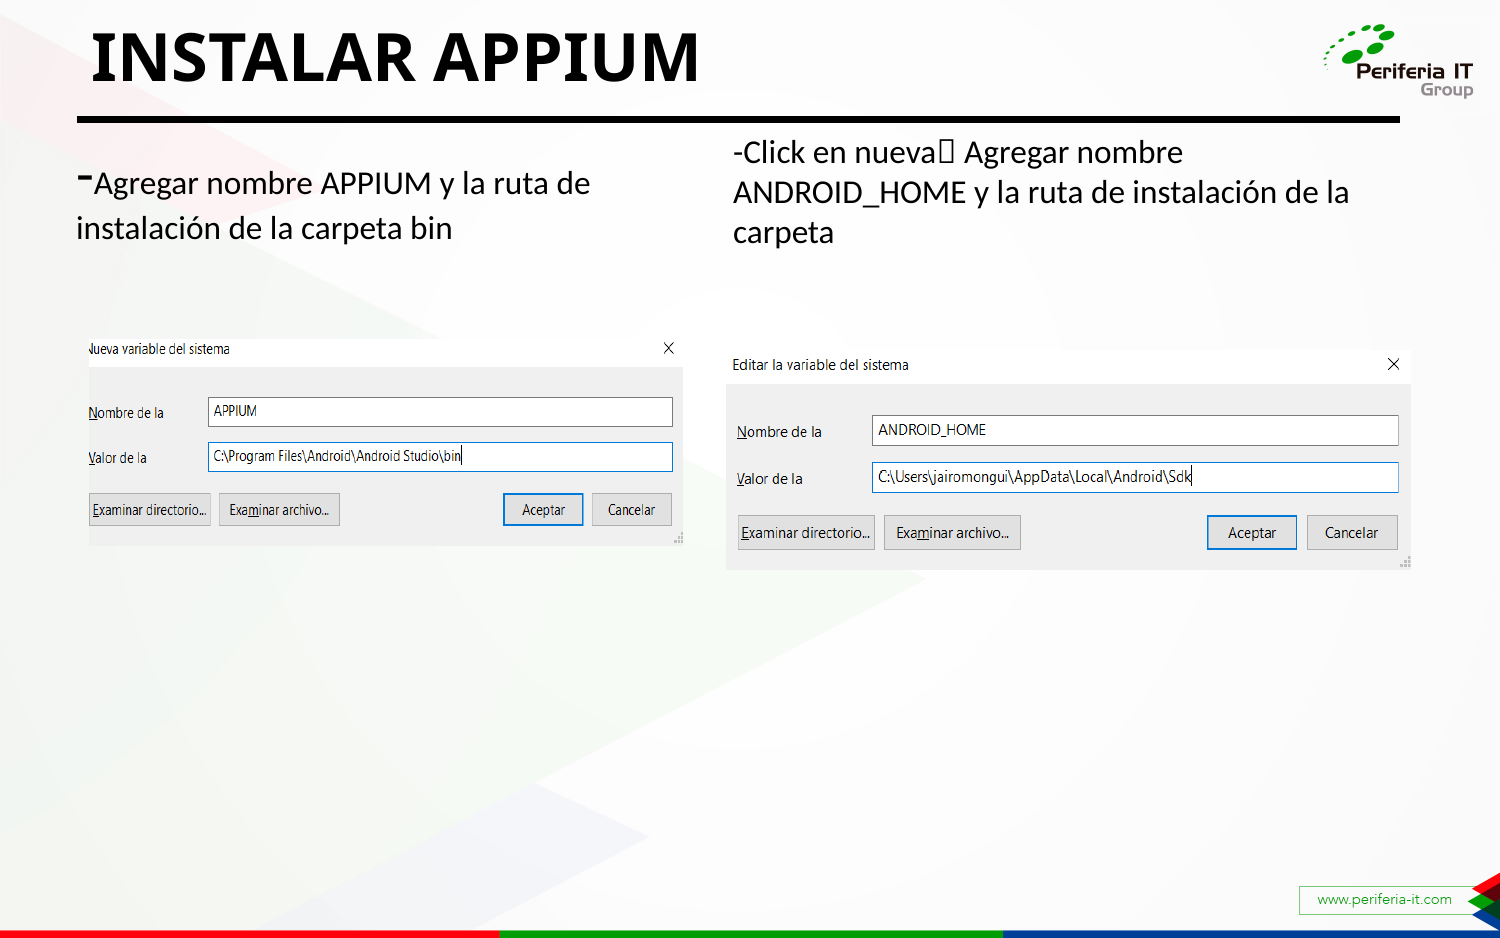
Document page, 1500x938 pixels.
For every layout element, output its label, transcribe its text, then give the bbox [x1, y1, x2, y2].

text_box [1310, 17, 1489, 114]
text_box -Click en nueva Agregar nombre ANDROID_HOME y la ruta de instalación de la carpeta [714, 122, 1372, 292]
picture [0, 0, 1500, 938]
text_box -Agregar nombre APPIUM y la ruta de instalación de la carpeta bin [57, 129, 715, 298]
text_box INSTALAR APPIUM [76, 1, 1140, 110]
